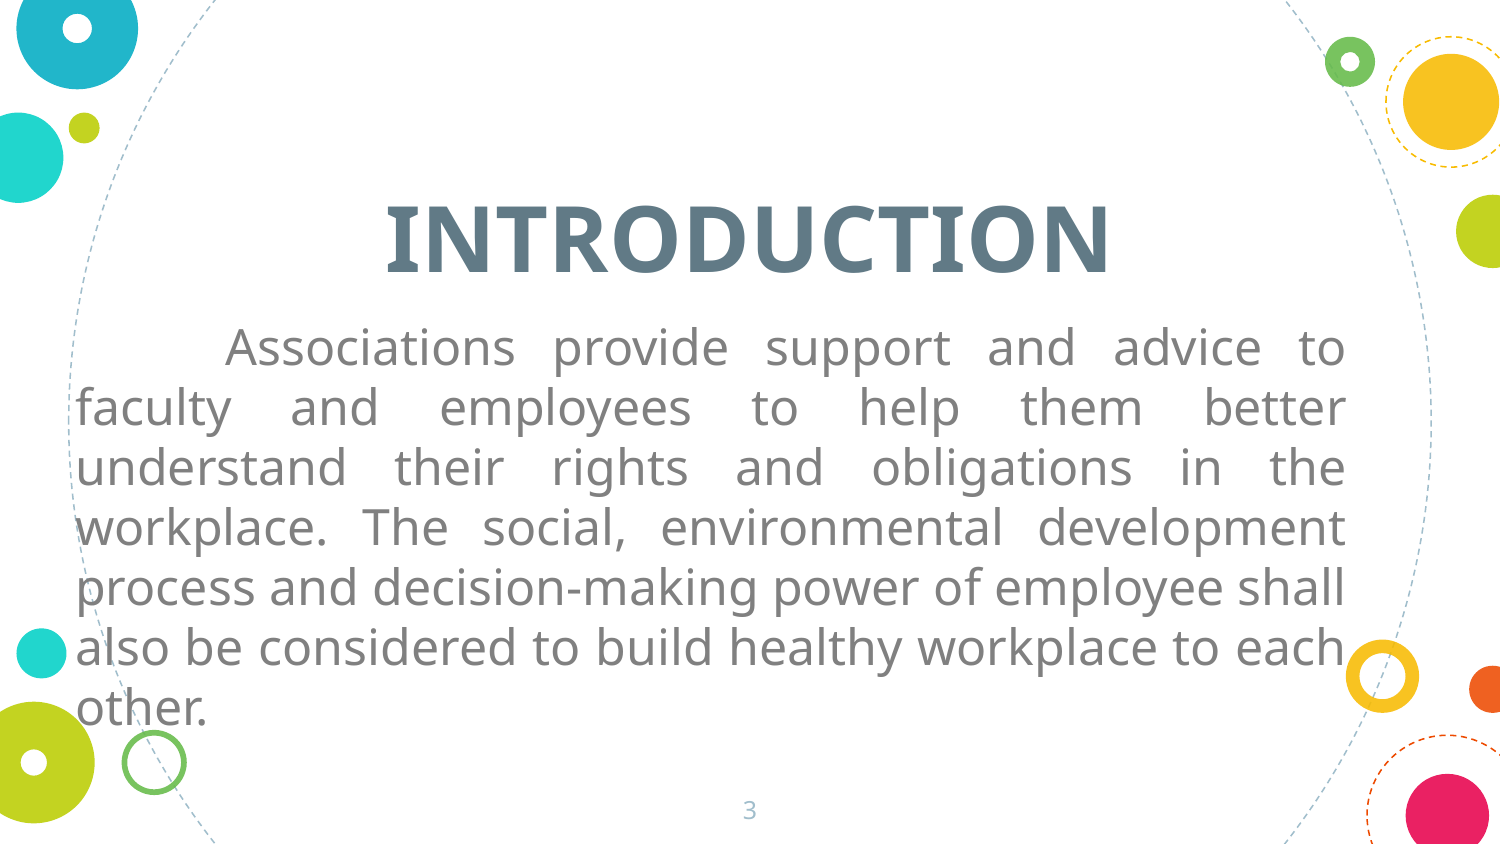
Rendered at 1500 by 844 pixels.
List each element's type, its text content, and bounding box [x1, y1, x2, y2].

slide_number 3 [711, 779, 789, 844]
text_box INTRODUCTION [360, 173, 1140, 299]
text_box Associations provide support and advice to faculty and employees to help them better understand their rights and obligations in the workplace. The social, environmental development process and decision-making power of employee shall also be considered to build healthy workplace to each other. [60, 300, 1363, 752]
